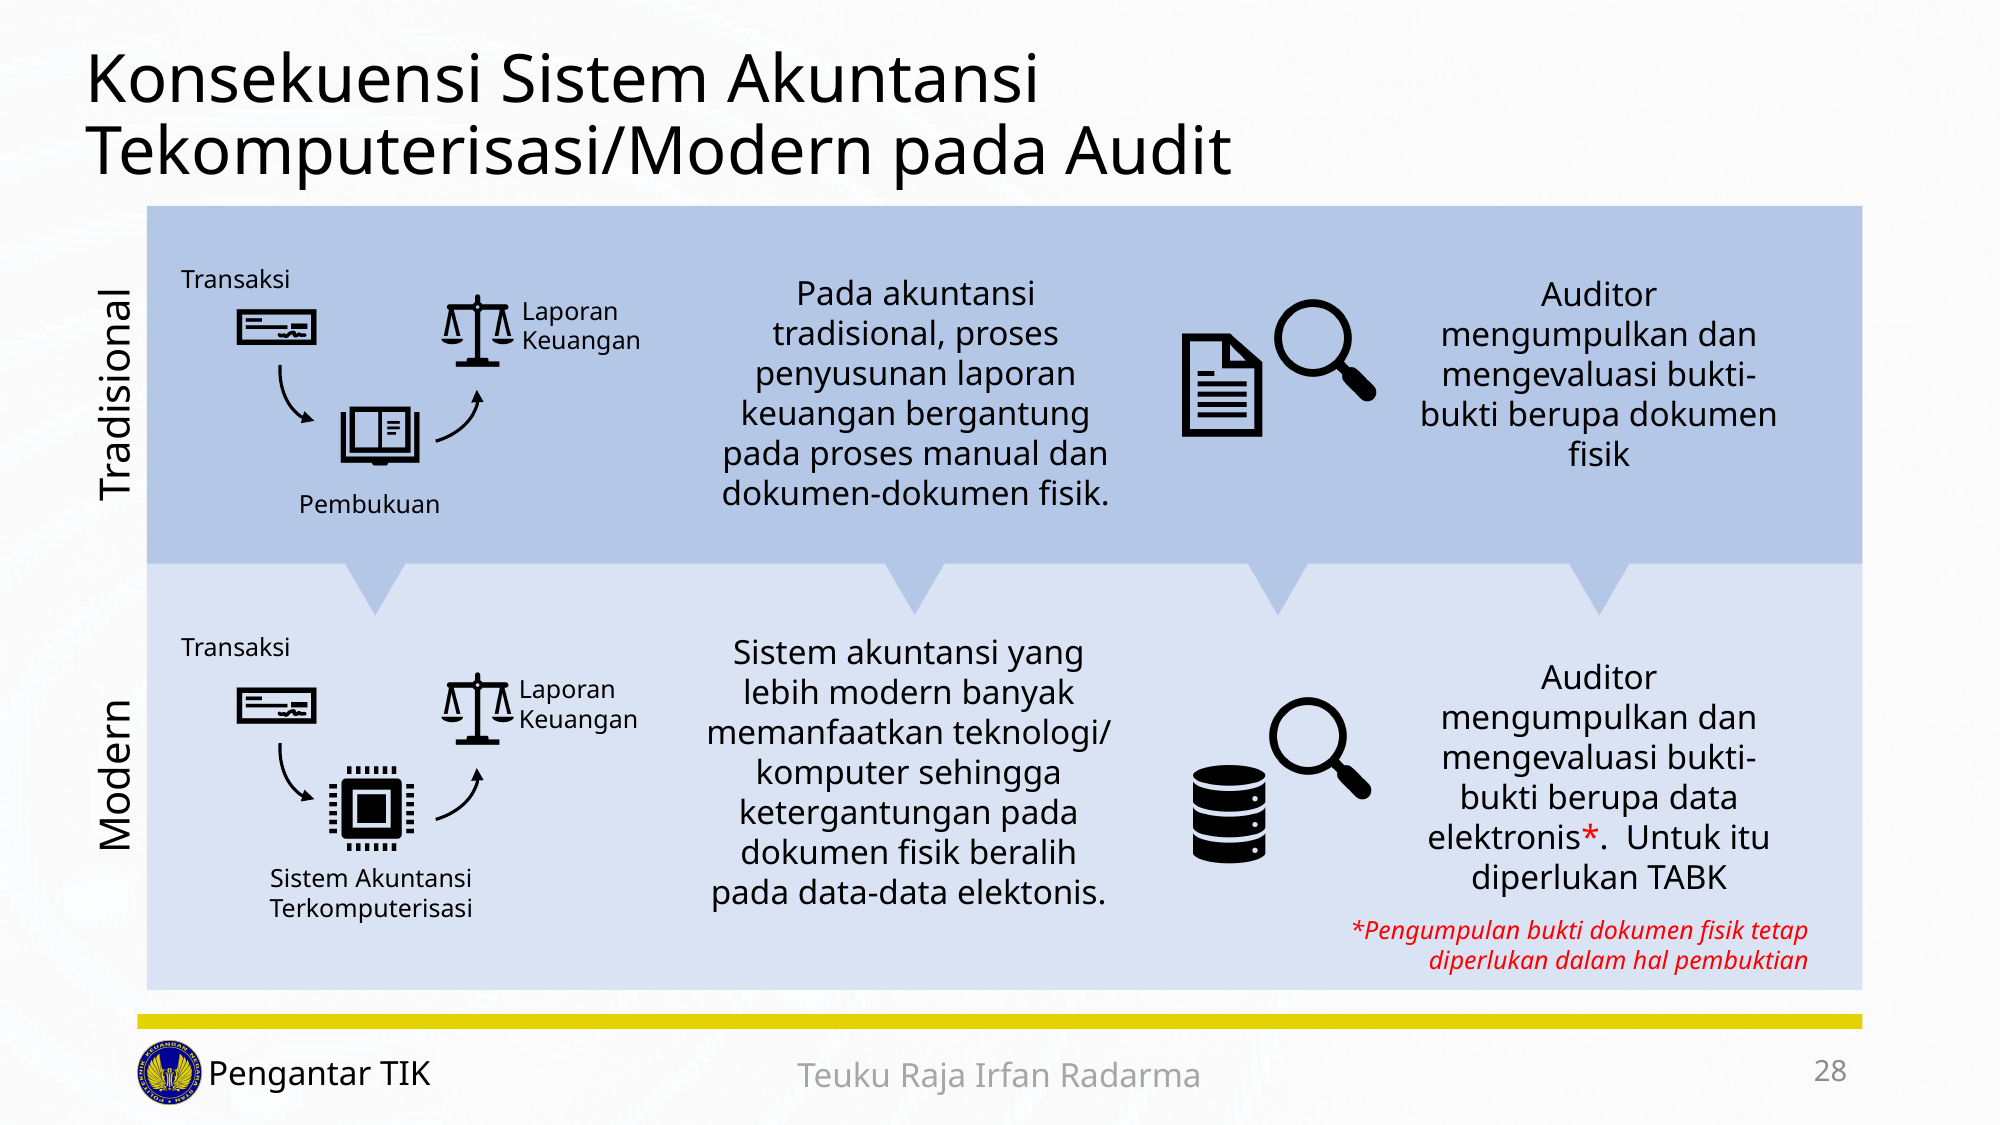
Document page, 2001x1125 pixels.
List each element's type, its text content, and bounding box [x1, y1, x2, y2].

text_box Modern [80, 683, 146, 869]
text_box [425, 768, 484, 820]
text_box [1559, 549, 1640, 618]
text_box Pembukuan [284, 481, 456, 527]
text_box Auditor mengumpulkan dan mengevaluasi bukti-bukti berupa dokumen fisik [1402, 265, 1796, 480]
text_box [279, 749, 318, 802]
text_box Transaksi [166, 624, 306, 669]
text_box [146, 565, 1863, 991]
text_box [874, 548, 955, 617]
picture [337, 392, 423, 479]
slide_number 28 [1412, 1042, 1863, 1103]
picture [434, 665, 521, 752]
text_box Pada akuntansi tradisional, proses penyusunan laporan keuangan bergantung pada proses manual dan dokumen-dokumen fisik. [690, 264, 1142, 520]
text_box Sistem akuntansi yang lebih modern banyak memanfaatkan teknologi/ komputer sehingga ketergantungan pada dokumen fisik beralih pada data-data elektonis. [683, 623, 1135, 919]
text_box *Pengumpulan bukti dokumen fisik tetap diperlukan dalam hal pembuktian [1292, 907, 1824, 983]
text_box [1238, 549, 1318, 618]
picture [1167, 686, 1382, 876]
picture [137, 1040, 202, 1105]
picture [1160, 288, 1387, 447]
text_box Tradisional [80, 273, 146, 517]
picture [233, 284, 320, 371]
text_box [146, 205, 1863, 565]
text_box Laporan Keuangan [521, 287, 657, 363]
title Konsekuensi Sistem Akuntansi Tekomputerisasi/Modern pada Audit [70, 81, 1488, 153]
picture [233, 662, 320, 749]
text_box [425, 389, 484, 442]
text_box Transaksi [166, 256, 306, 302]
text_box Auditor mengumpulkan dan mengevaluasi bukti-bukti berupa data elektronis*. Untuk itu diperlukan TABK [1402, 649, 1796, 904]
picture [318, 755, 425, 863]
picture [434, 287, 521, 374]
text_box Laporan Keuangan [521, 665, 654, 741]
text_box [279, 371, 318, 424]
text_box [335, 549, 415, 618]
text_box Sistem Akuntansi Terkomputerisasi [231, 855, 512, 930]
